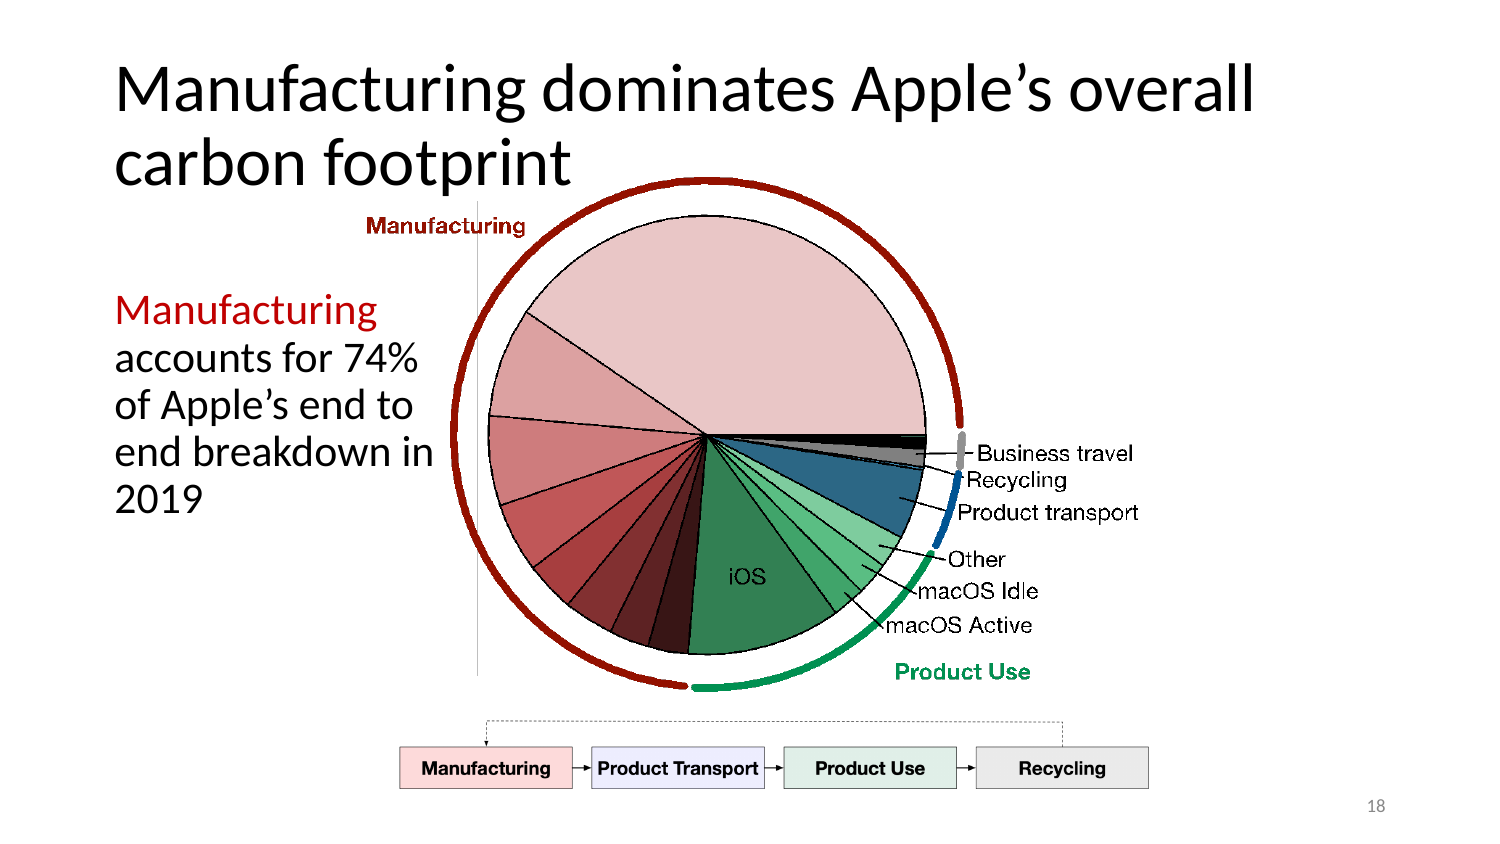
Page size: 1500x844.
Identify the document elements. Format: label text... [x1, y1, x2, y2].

picture [356, 109, 1170, 790]
slide_number 18 [1059, 782, 1397, 827]
title Manufacturing dominates Apple’s overall carbon footprint [103, 44, 1446, 208]
text_box Manufacturing accounts for 74% of Apple’s end to end breakdown in 2019 [103, 281, 351, 586]
